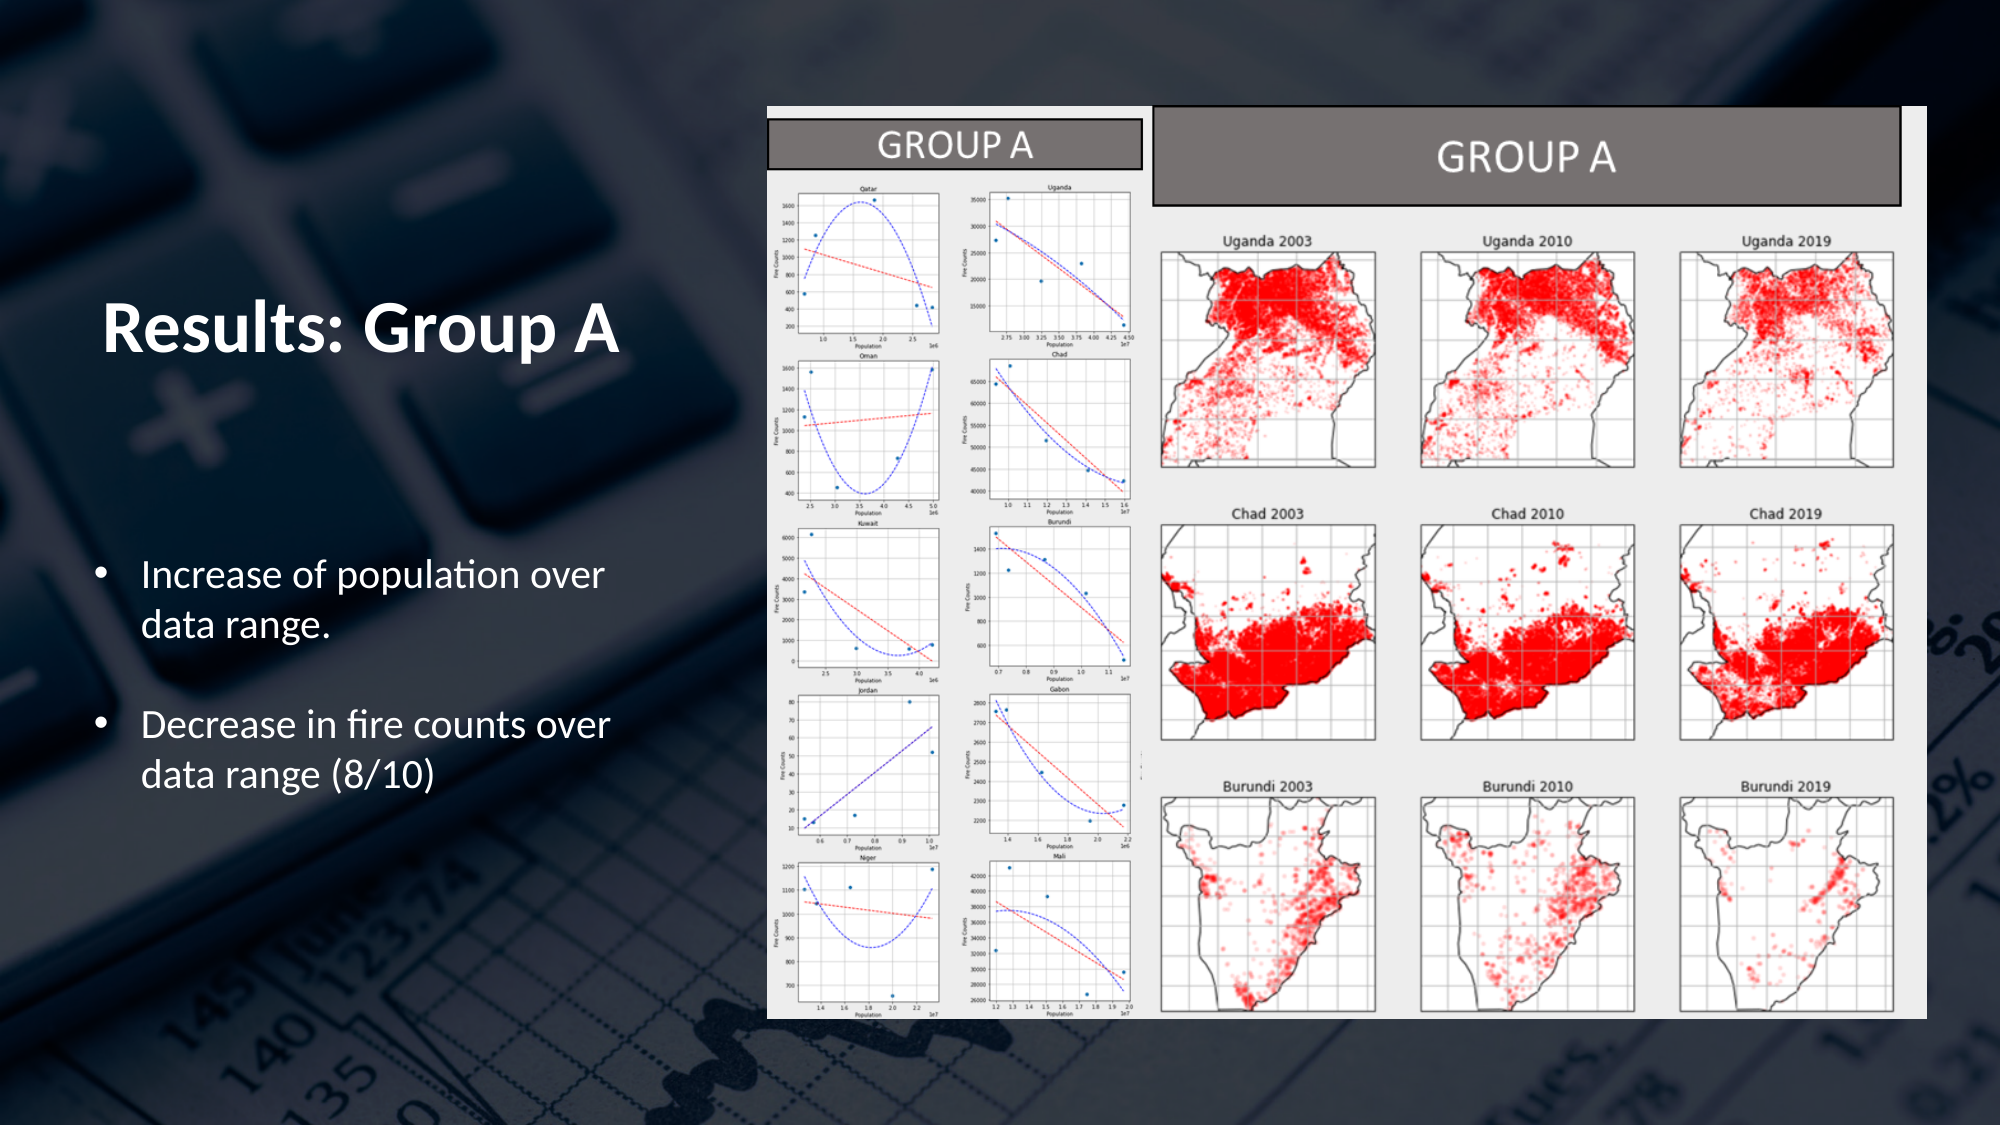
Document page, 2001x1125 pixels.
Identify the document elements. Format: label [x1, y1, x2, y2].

picture [0, 0, 2000, 1125]
list [1152, 105, 1927, 1020]
